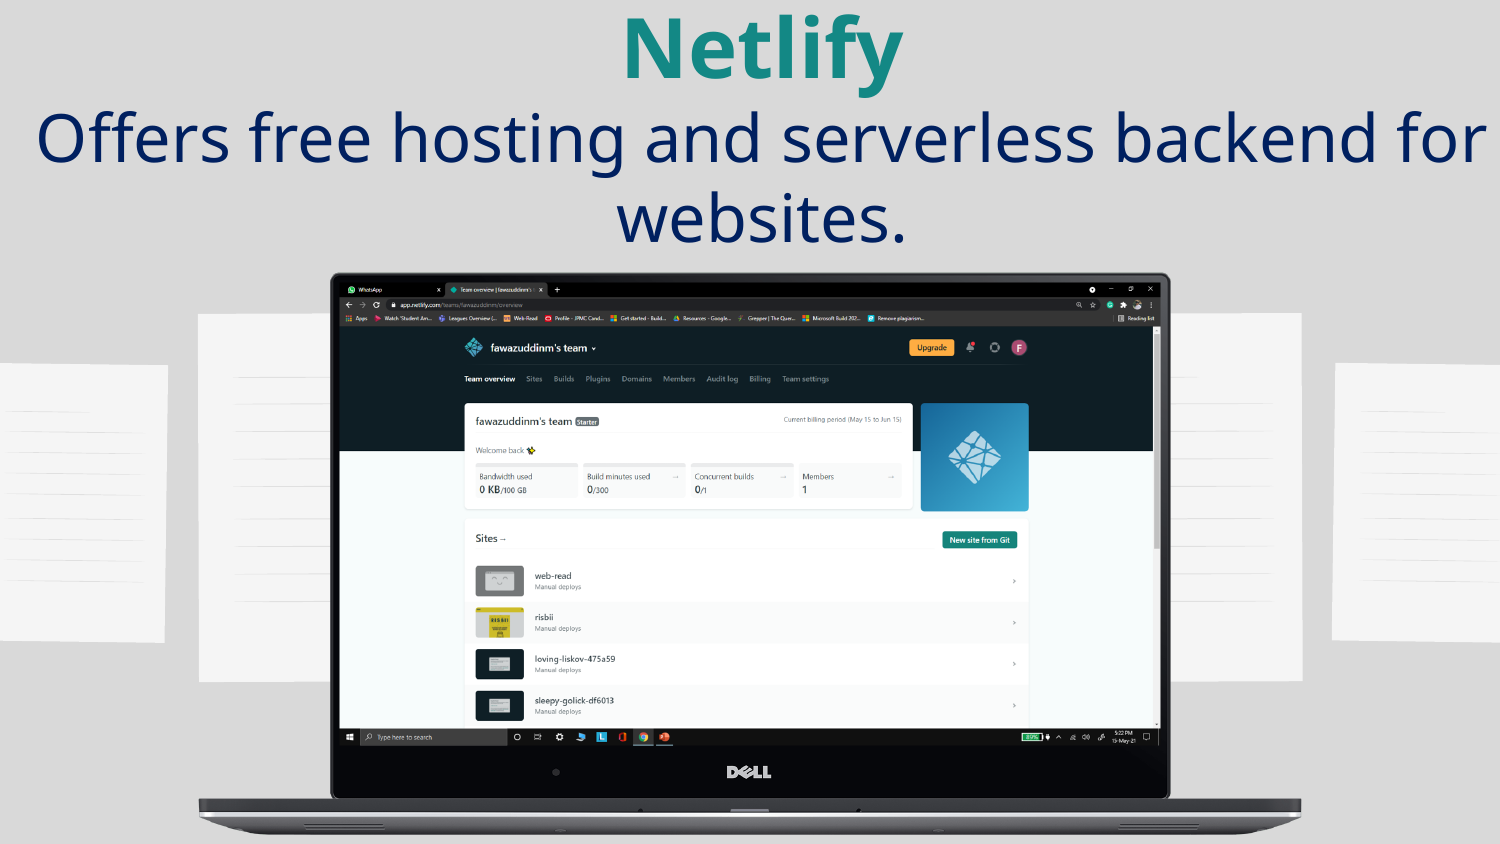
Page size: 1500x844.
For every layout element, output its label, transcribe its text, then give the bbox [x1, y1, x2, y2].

picture [198, 260, 1302, 844]
text_box Netlify Offers free hosting and serverless backend for websites. [0, 30, 1500, 220]
